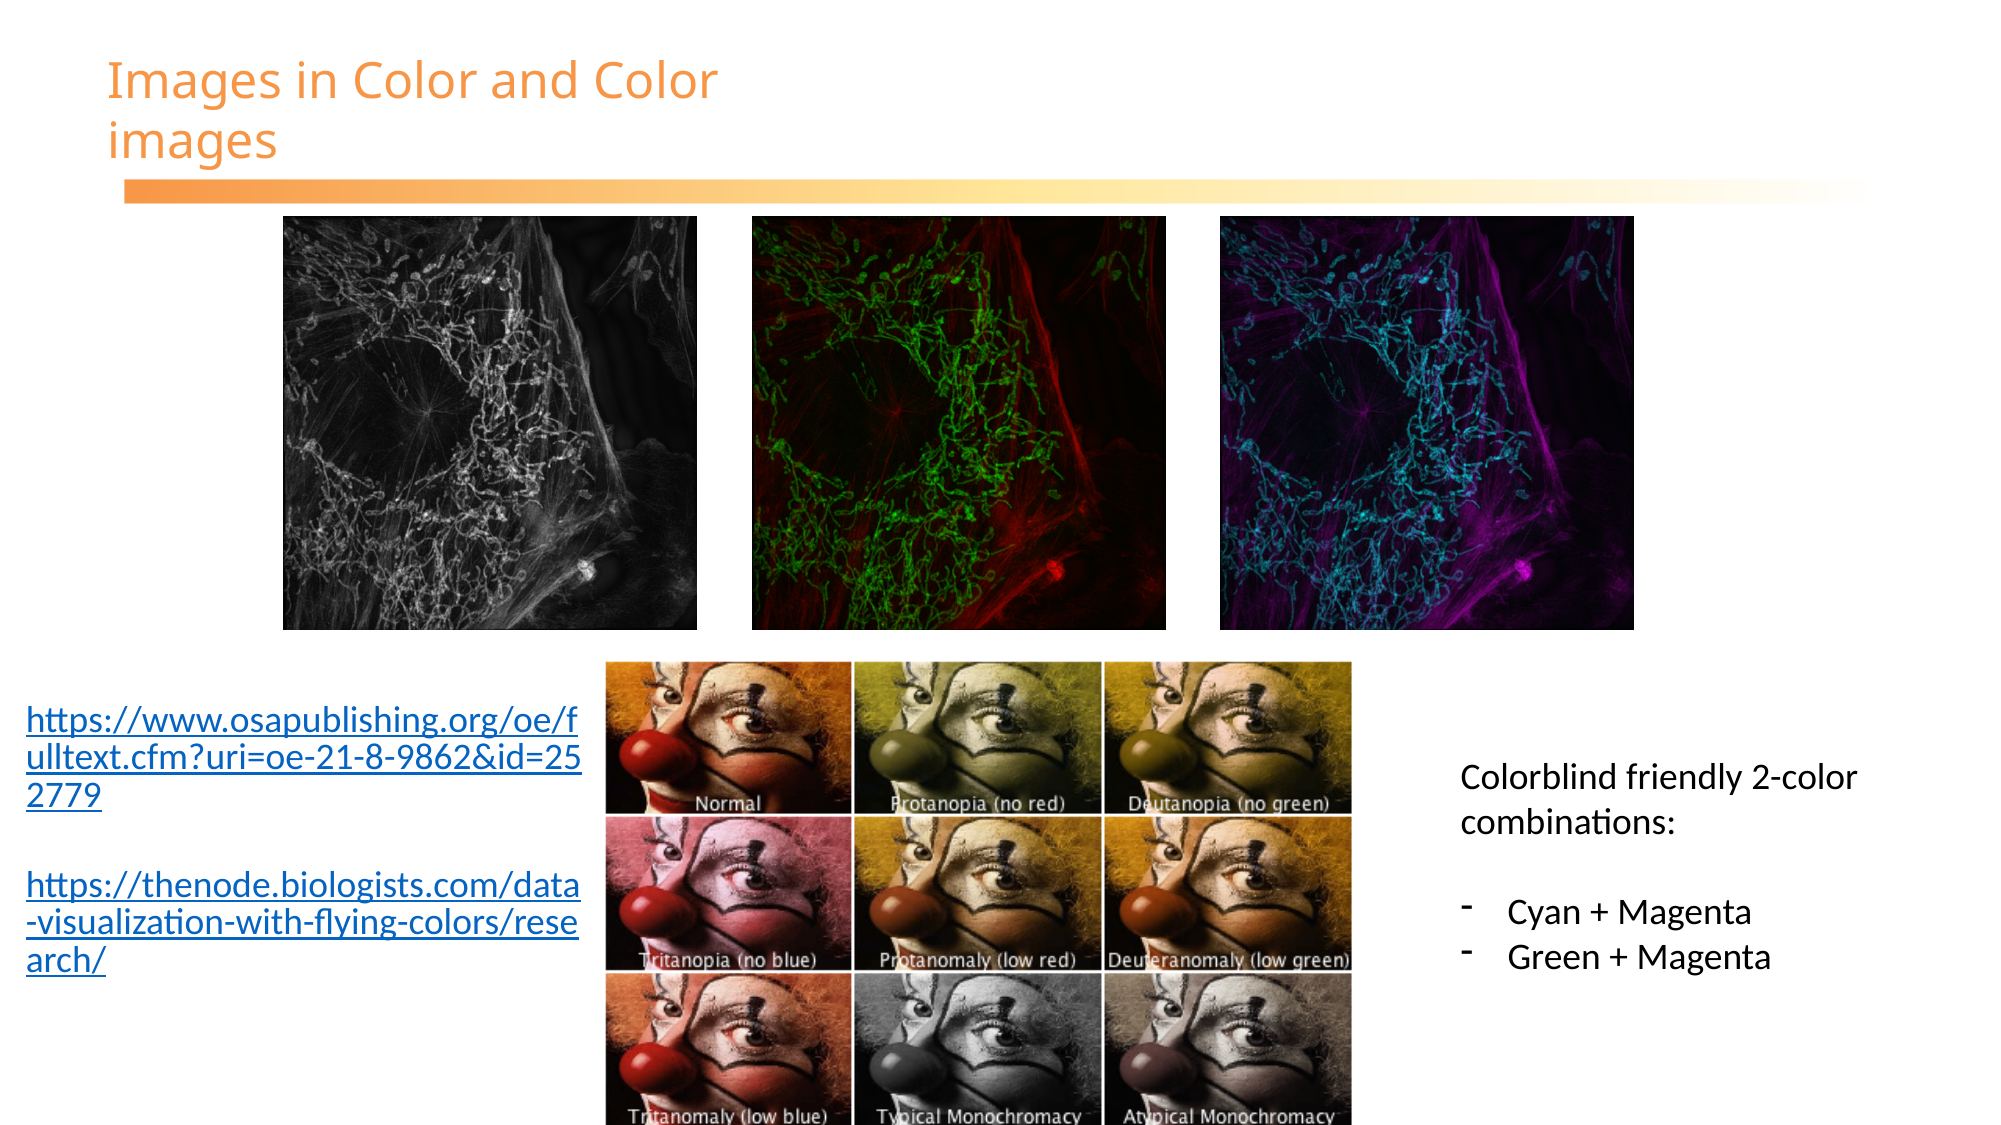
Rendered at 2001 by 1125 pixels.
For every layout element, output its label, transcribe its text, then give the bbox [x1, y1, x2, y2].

text_box Images in Color and Color images [92, 58, 891, 158]
text_box Colorblind friendly 2-color combinations: Cyan + Magenta Green + Magenta [1445, 745, 1875, 985]
text_box https://www.osapublishing.org/oe/fulltext.cfm?uri=oe-21-8-9862&id=252779 https://thenode.biologists.com/data-visualization-with-flying-colors/research/ [10, 687, 603, 882]
picture [0, 0, 2001, 1125]
